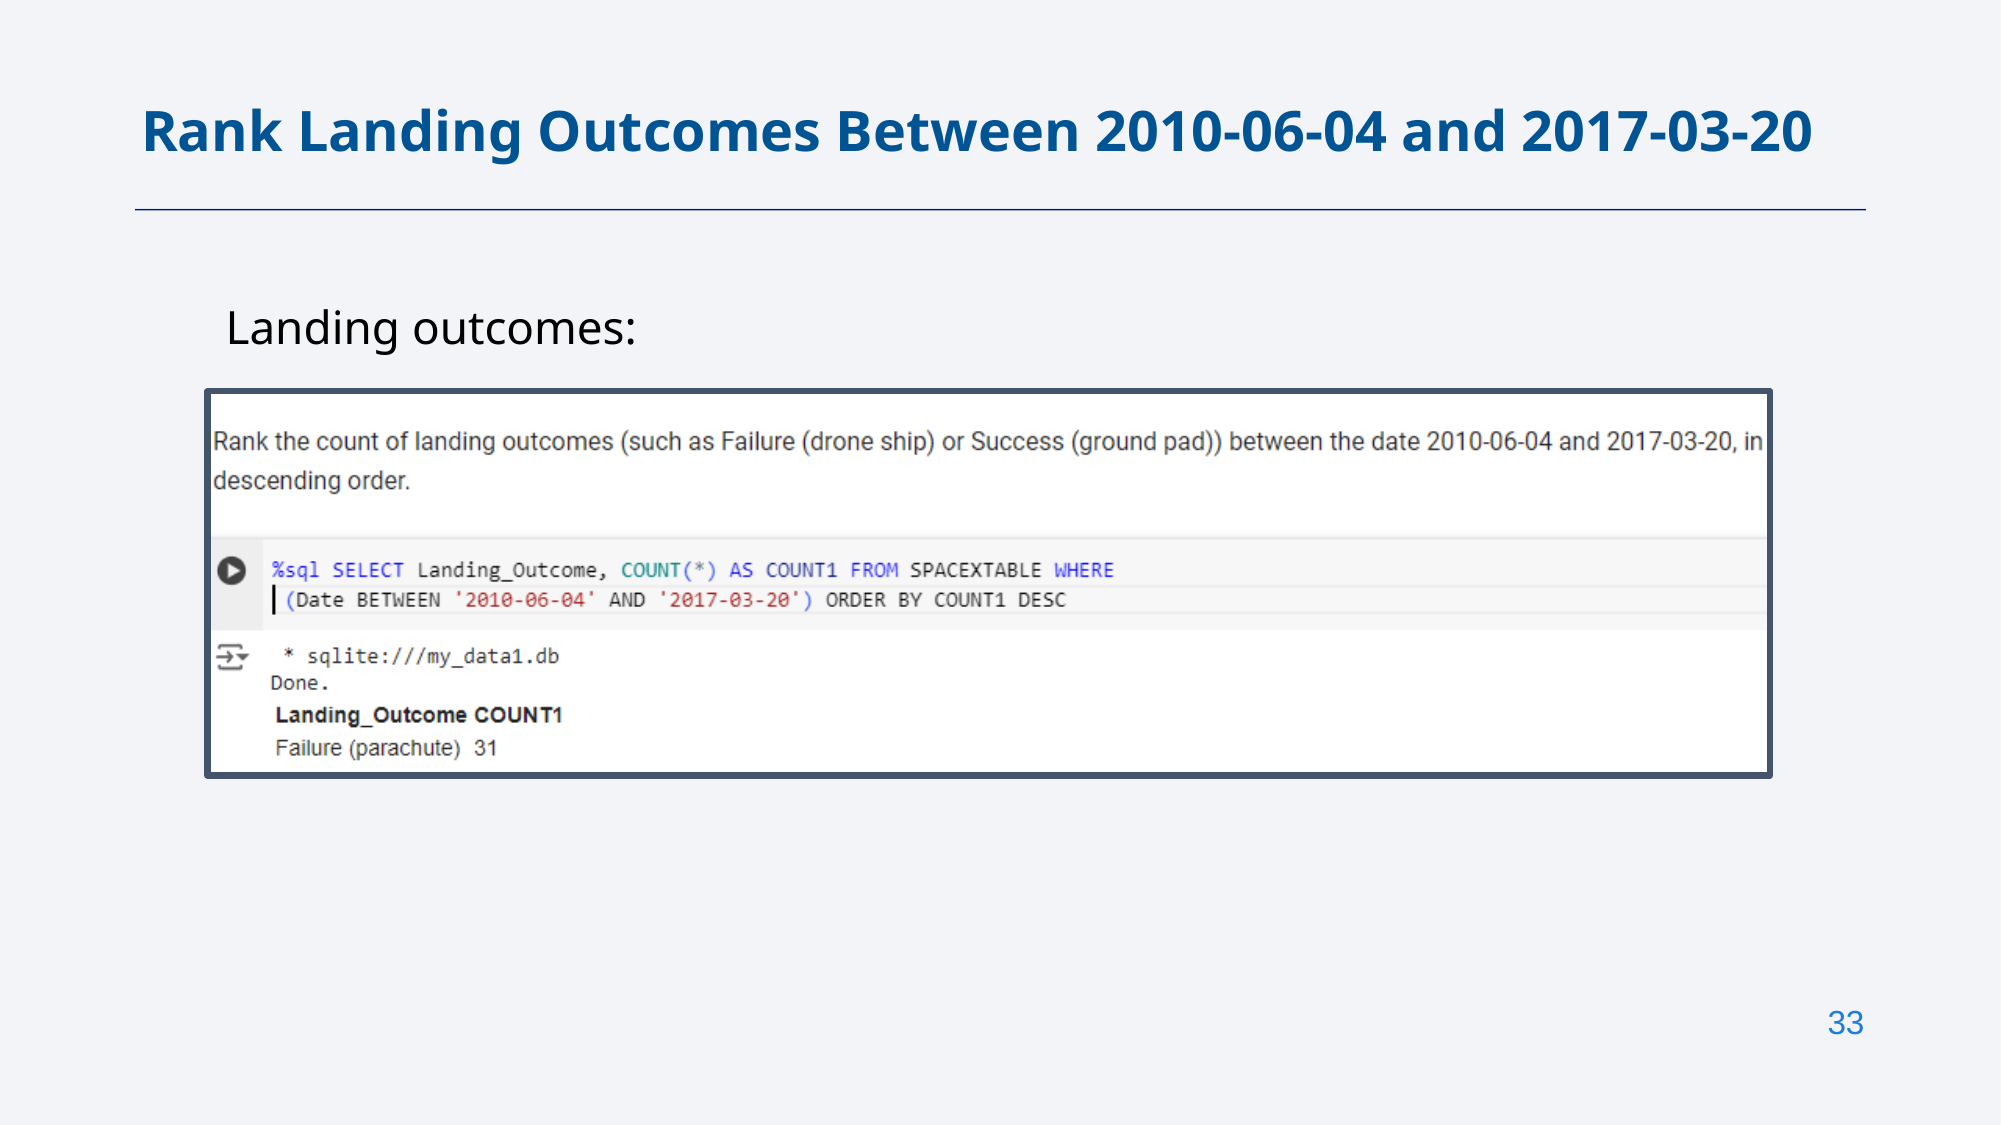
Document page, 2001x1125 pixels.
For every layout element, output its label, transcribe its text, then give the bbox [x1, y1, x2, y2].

slide_number ‹#› [1429, 988, 1880, 1055]
text_box Landing outcomes: [210, 283, 1190, 369]
picture [0, 0, 2001, 1125]
text_box Rank Landing Outcomes Between 2010-06-04 and 2017-03-20 [126, 88, 1852, 179]
